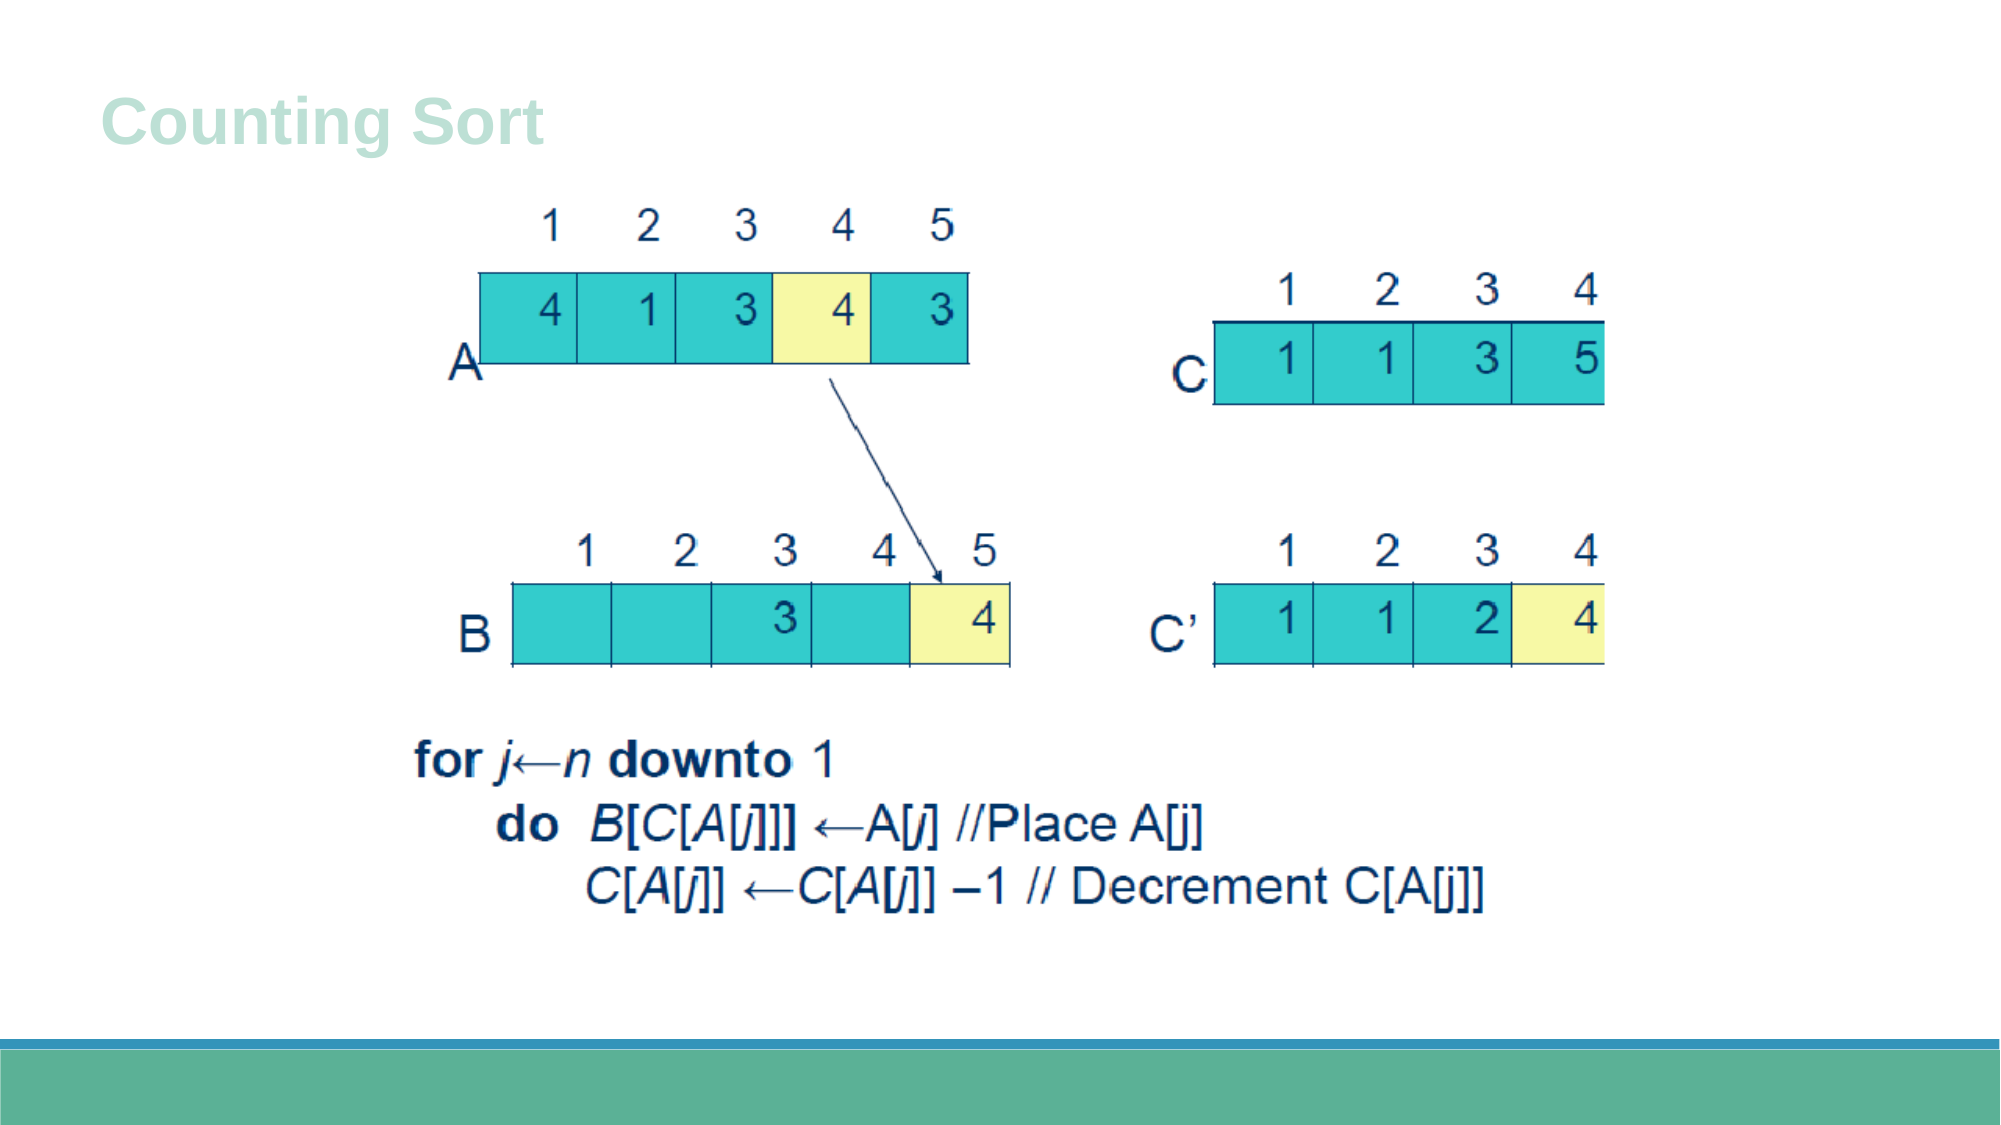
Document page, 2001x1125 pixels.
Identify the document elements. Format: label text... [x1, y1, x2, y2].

text_box Counting Sort [85, 70, 561, 166]
picture [391, 198, 1609, 927]
